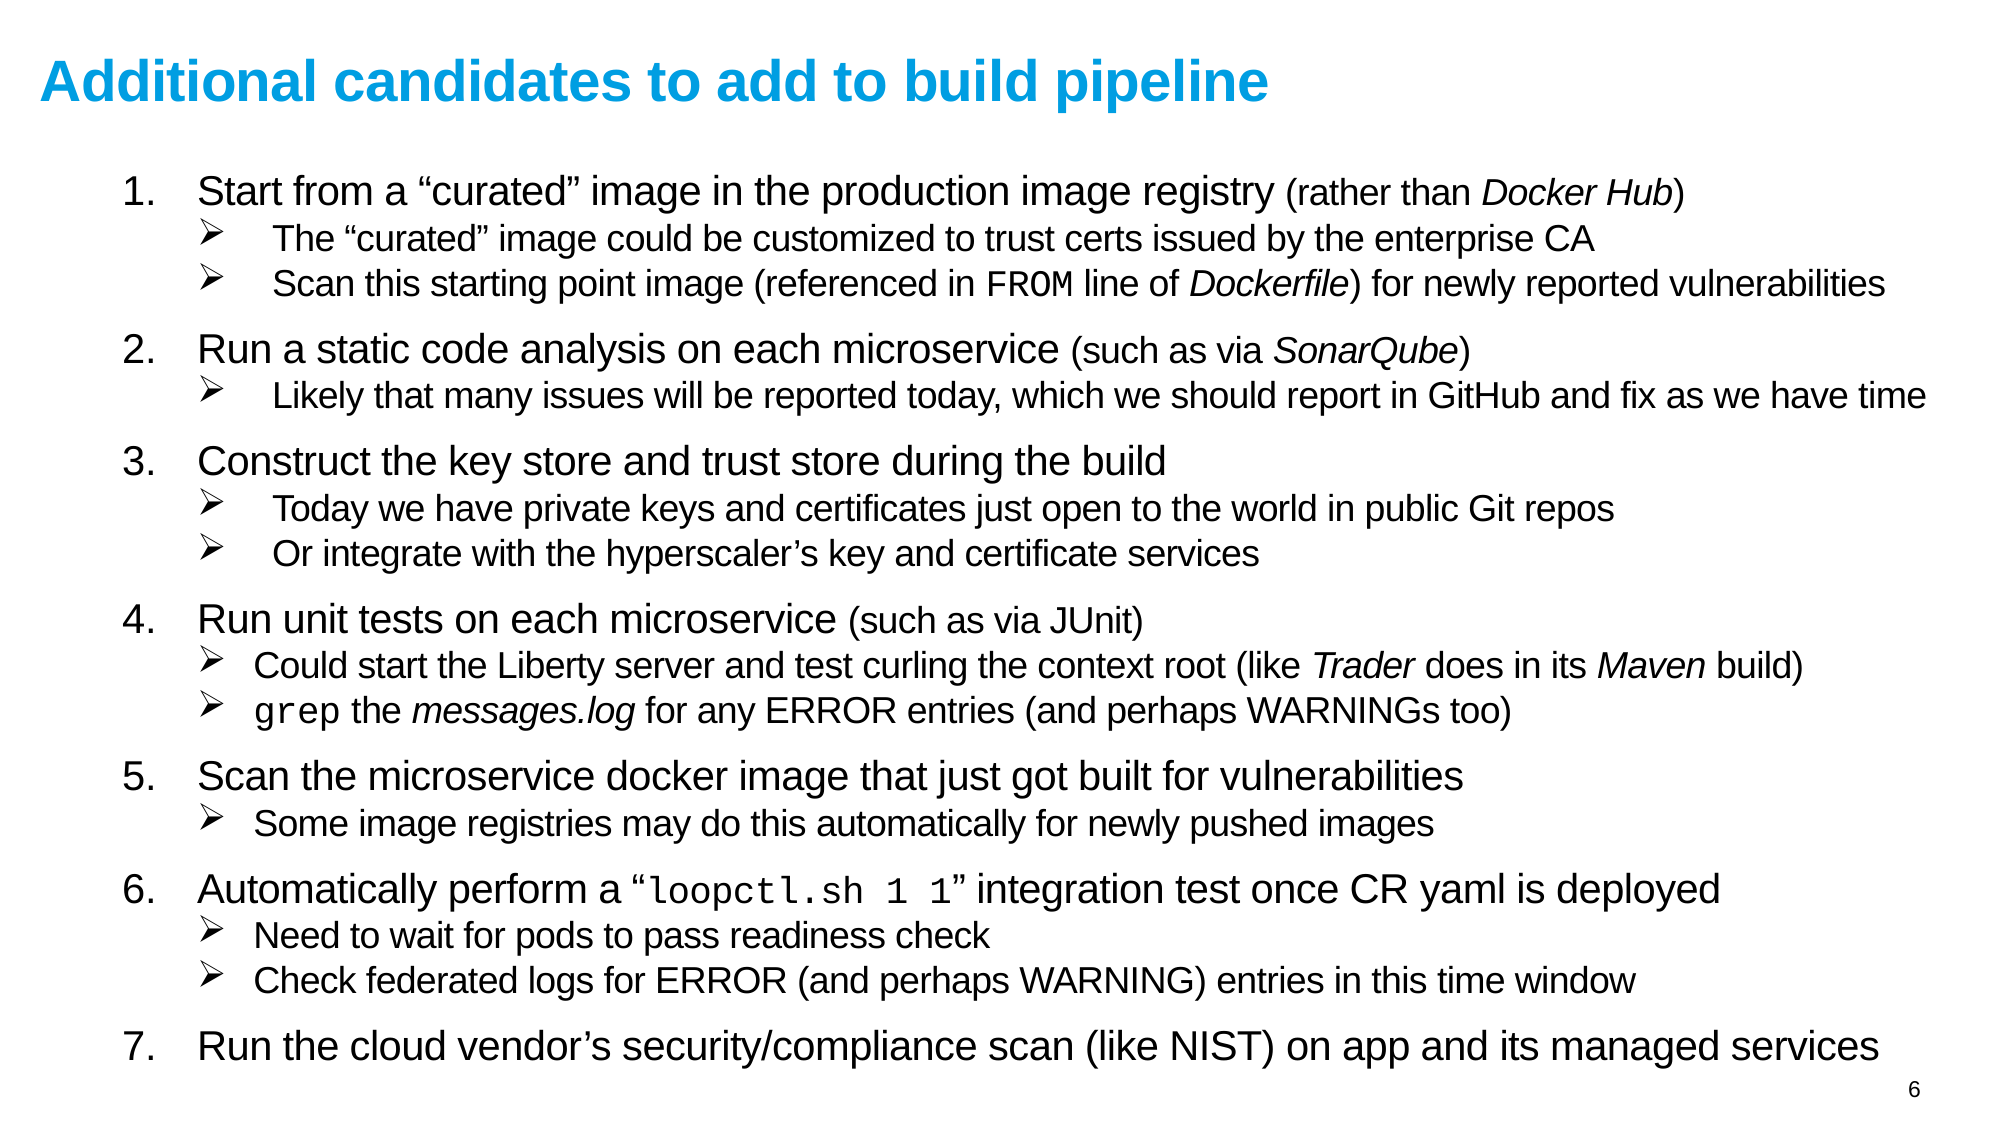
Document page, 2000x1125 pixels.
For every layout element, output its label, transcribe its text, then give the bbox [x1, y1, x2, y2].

title Additional candidates to add to build pipeline [39, 43, 1960, 115]
text_box Start from a “curated” image in the production image registry (rather than Docker Hub) The “curated” image could be customized to trust certs issued by the enterprise CA Scan this starting point image (referenced in FROM line of Dockerfile) for newly reported vulnerabilities Run a static code analysis on each microservice (such as via SonarQube) Likely that many issues will be reported today, which we should report in GitHub and fix as we have time Construct the key store and trust store during the build Today we have private keys and certificates just open to the world in public Git repos Or integrate with the hyperscaler’s key and certificate services Run unit tests on each microservice (such as via JUnit) Could start the Liberty server and test curling the context root (like Trader does in its Maven build) grep the messages.log for any ERROR entries (and perhaps WARNINGs too) Scan the microservice docker image that just got built for vulnerabilities Some image registries may do this automatically for newly pushed images Automatically perform a “loopctl.sh 1 1” integration test once CR yaml is deployed Need to wait for pods to pass readiness check Check federated logs for ERROR (and perhaps WARNING) entries in this time window Run the cloud vendor’s security/compliance scan (like NIST) on app and its managed services [122, 163, 1960, 1115]
